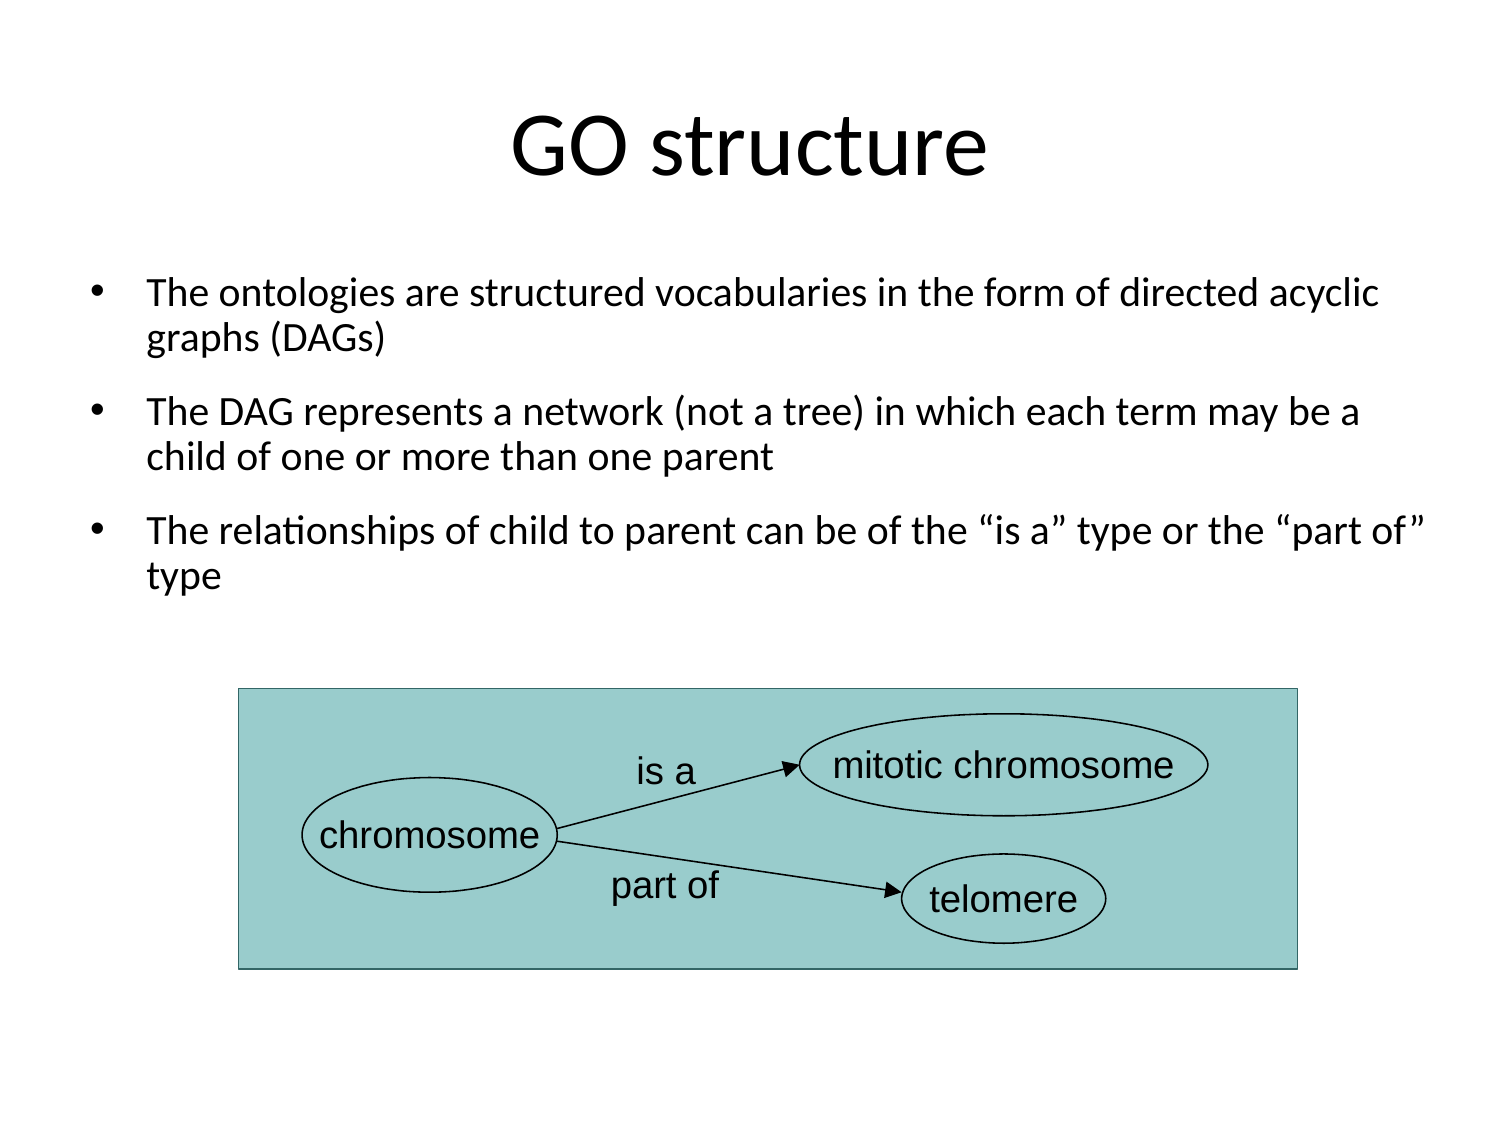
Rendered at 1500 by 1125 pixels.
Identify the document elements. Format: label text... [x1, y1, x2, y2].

picture [237, 687, 1301, 972]
title GO structure [75, 45, 1425, 233]
list The ontologies are structured vocabularies in the form of directed acyclic graphs (DAGs) The DAG represents a network (not a tree) in which each term may be a child of one or more than one parent The relationships of child to parent can be of the “is a” type or the “part of” type [75, 262, 1463, 663]
